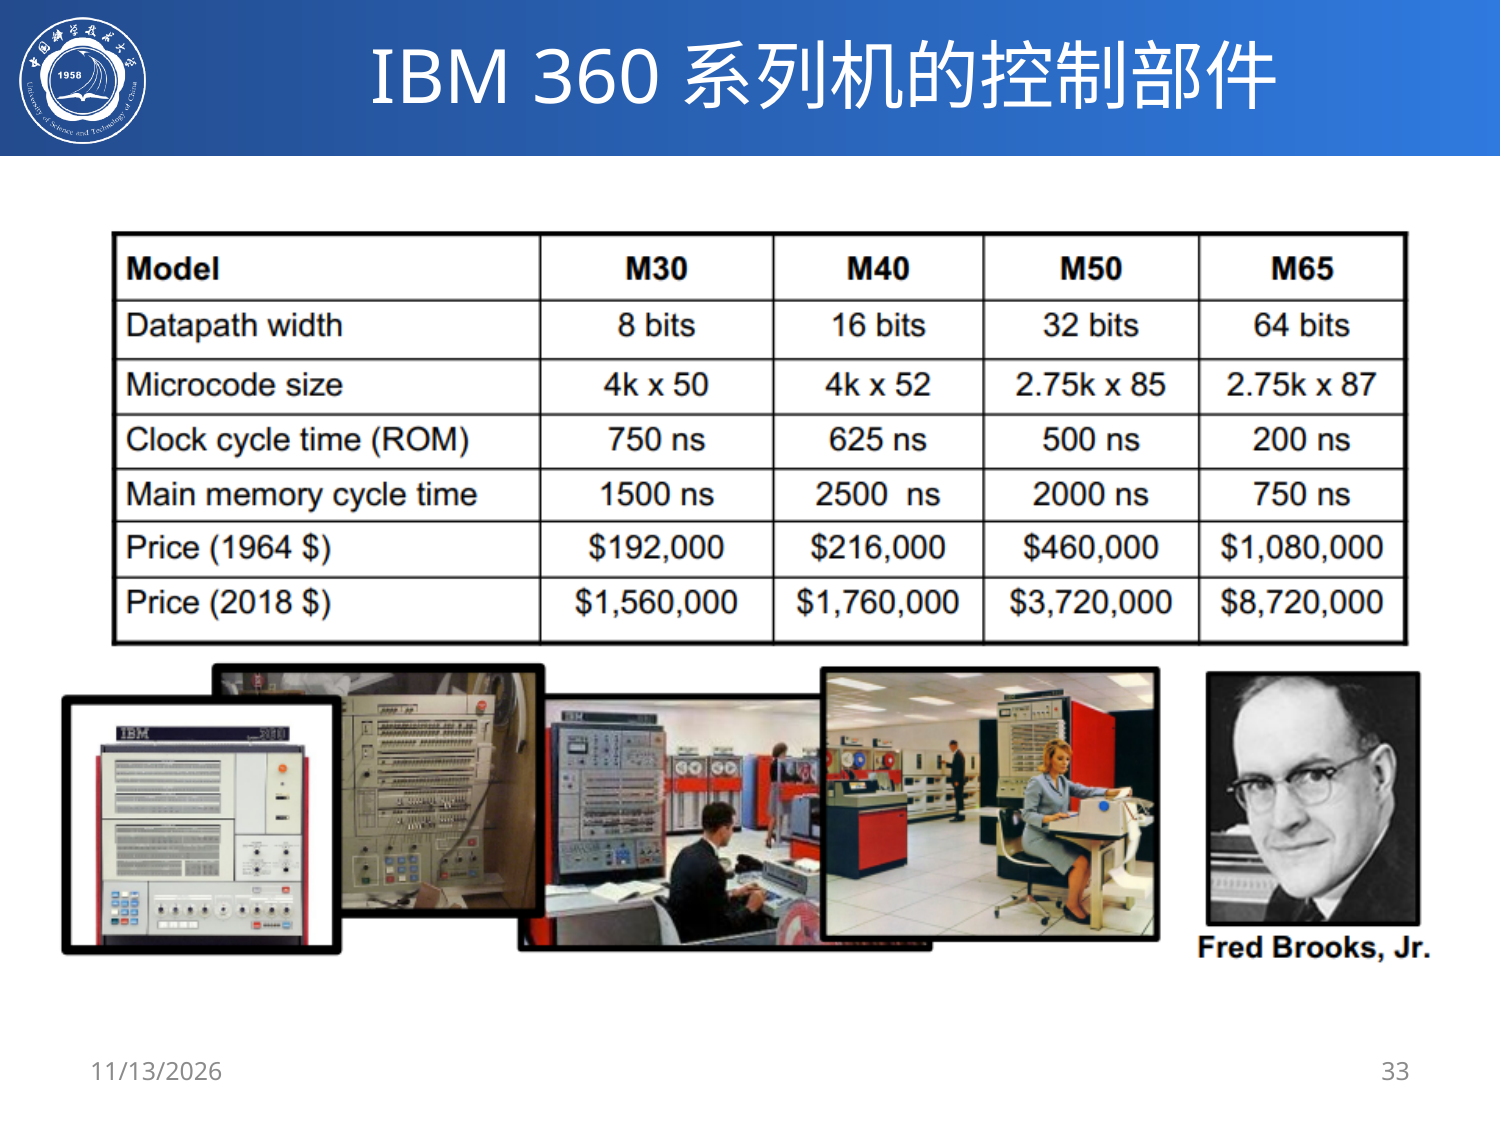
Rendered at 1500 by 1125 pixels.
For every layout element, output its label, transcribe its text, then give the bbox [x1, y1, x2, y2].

slide_number 33 [1074, 1042, 1425, 1103]
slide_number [75, 1042, 425, 1103]
picture [19, 17, 146, 144]
title IBM 360系列机的控制部件 [150, 0, 1500, 148]
picture [18, 219, 1476, 972]
